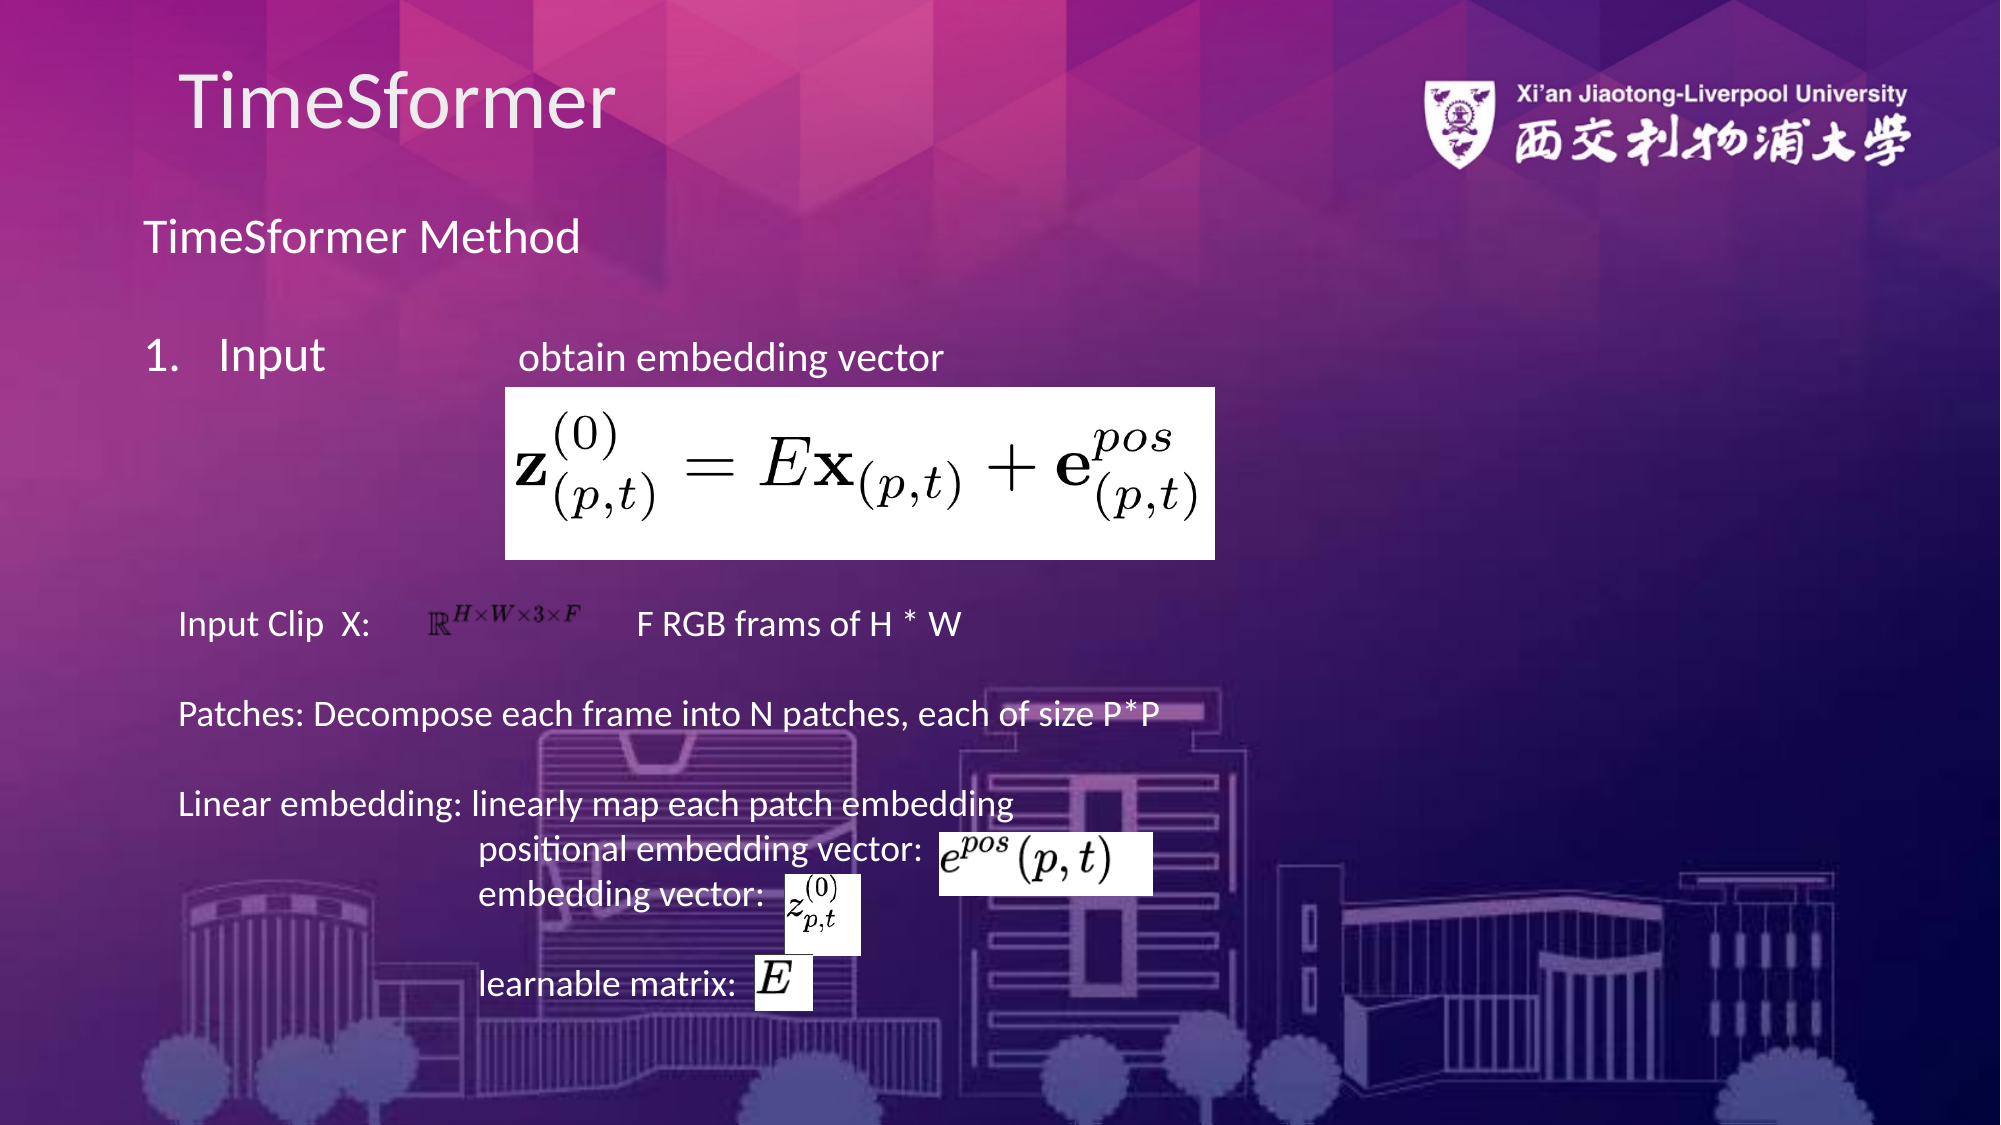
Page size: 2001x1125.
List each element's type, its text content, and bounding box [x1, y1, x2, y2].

picture [0, 0, 2000, 1125]
text_box Input obtain embedding vector [135, 313, 1604, 449]
text_box Input Clip X: F RGB frams of H * W Patches: Decompose each frame into N patches, each of size P*P Linear embedding: linearly map each patch embedding positional embedding vector: embedding vector: learnable matrix: [170, 591, 1397, 1012]
text_box TimeSformer [170, 37, 940, 243]
text_box TimeSformer Method [135, 196, 596, 272]
